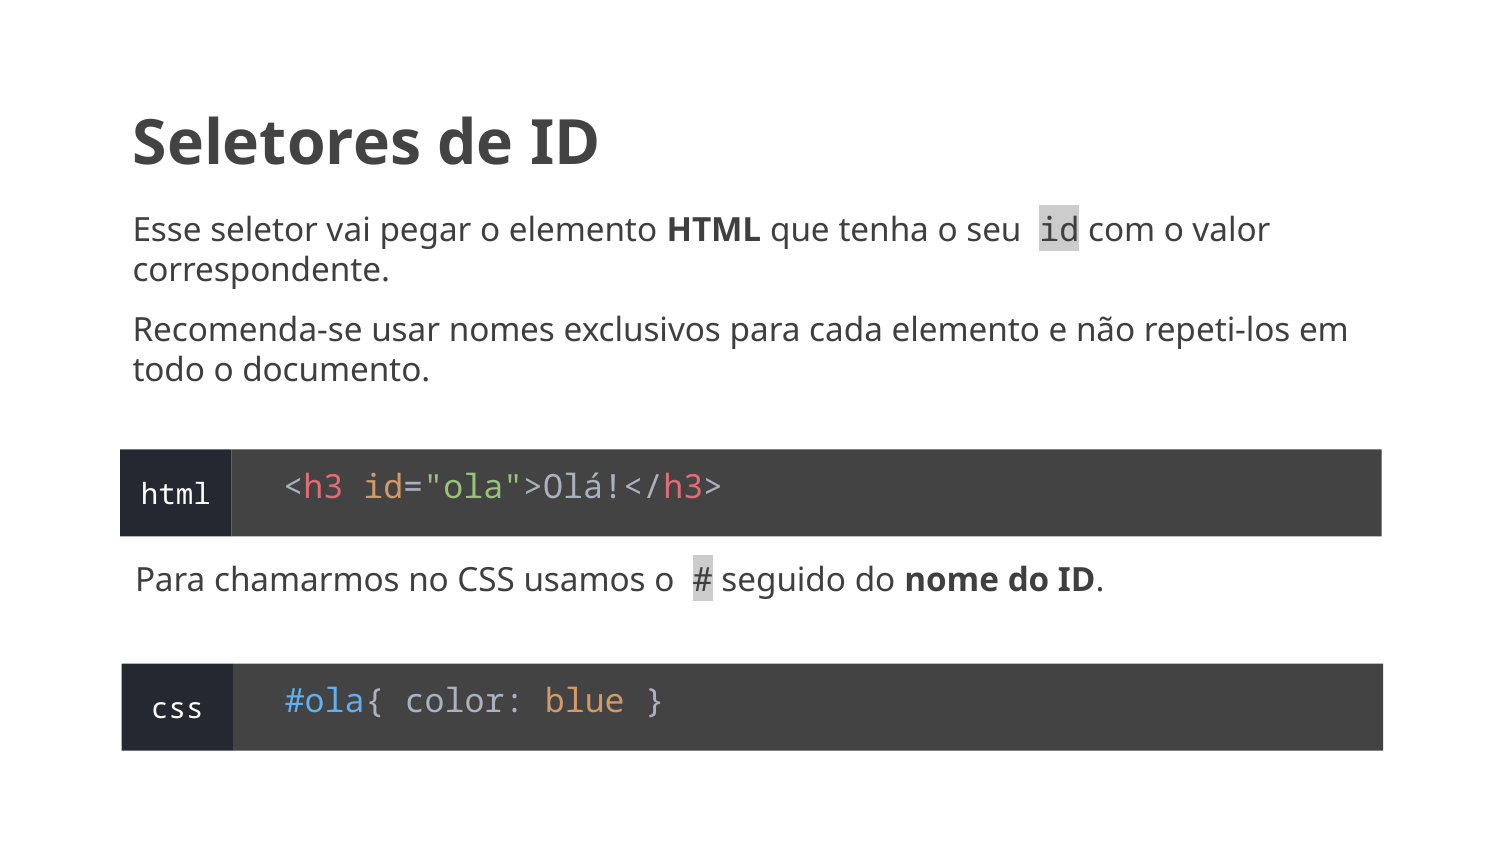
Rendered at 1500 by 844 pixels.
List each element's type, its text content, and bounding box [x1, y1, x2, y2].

text_box Seletores de ID [117, 90, 1012, 192]
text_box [121, 663, 1384, 751]
text_box Para chamarmos no CSS usamos o # seguido do nome do ID. [120, 542, 1385, 662]
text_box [119, 449, 1382, 537]
text_box Esse seletor vai pegar o elemento HTML que tenha o seu id com o valor correspondente. Recomenda-se usar nomes exclusivos para cada elemento e não repeti-los em todo o documento. [117, 192, 1383, 312]
